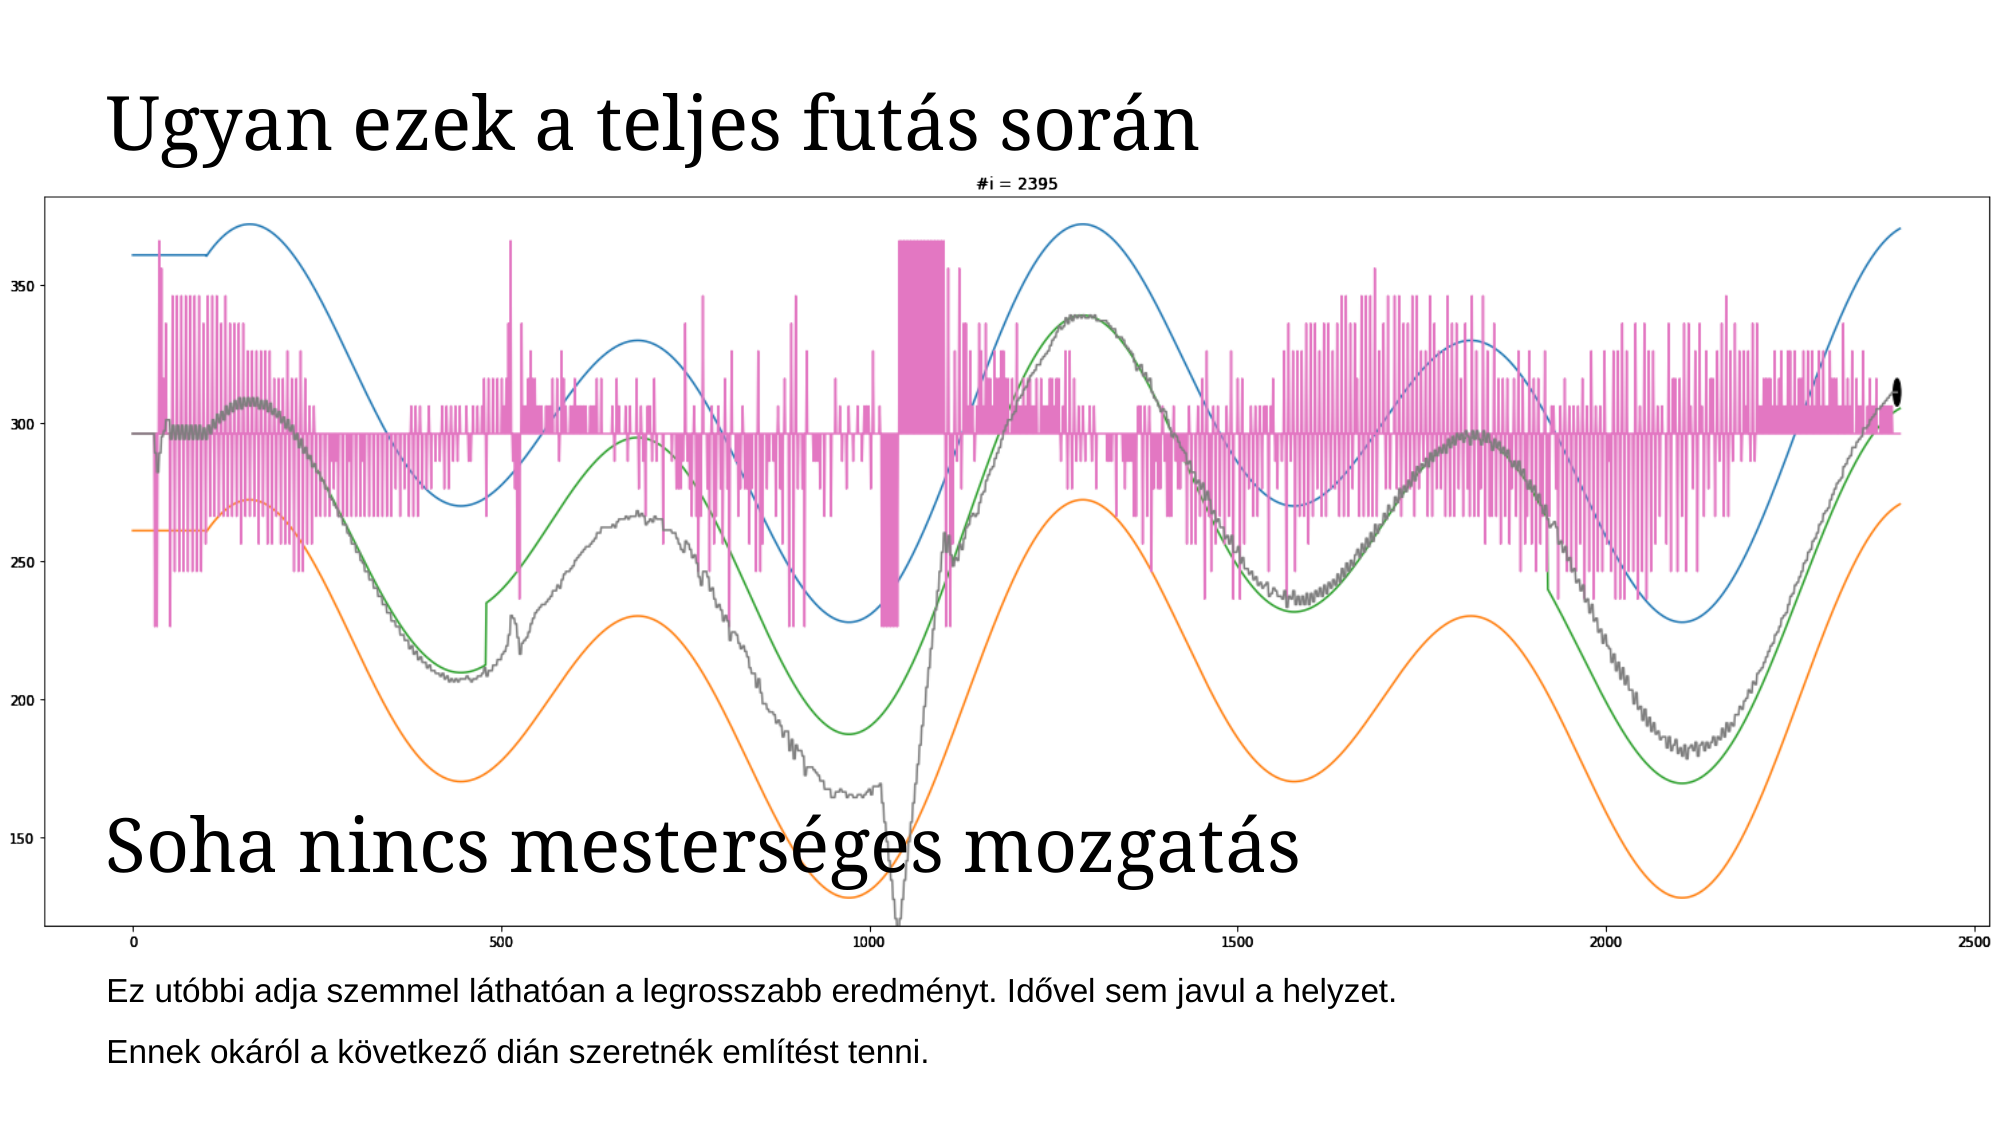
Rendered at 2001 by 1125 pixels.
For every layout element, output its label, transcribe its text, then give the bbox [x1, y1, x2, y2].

text_box Ez utóbbi adja szemmel láthatóan a legrosszabb eredményt. Idővel sem javul a helyzet. Ennek okáról a következő dián szeretnék említést tenni. [88, 958, 1879, 1125]
picture [0, 166, 2000, 958]
text_box Ugyan ezek a teljes futás során [88, 63, 1859, 166]
